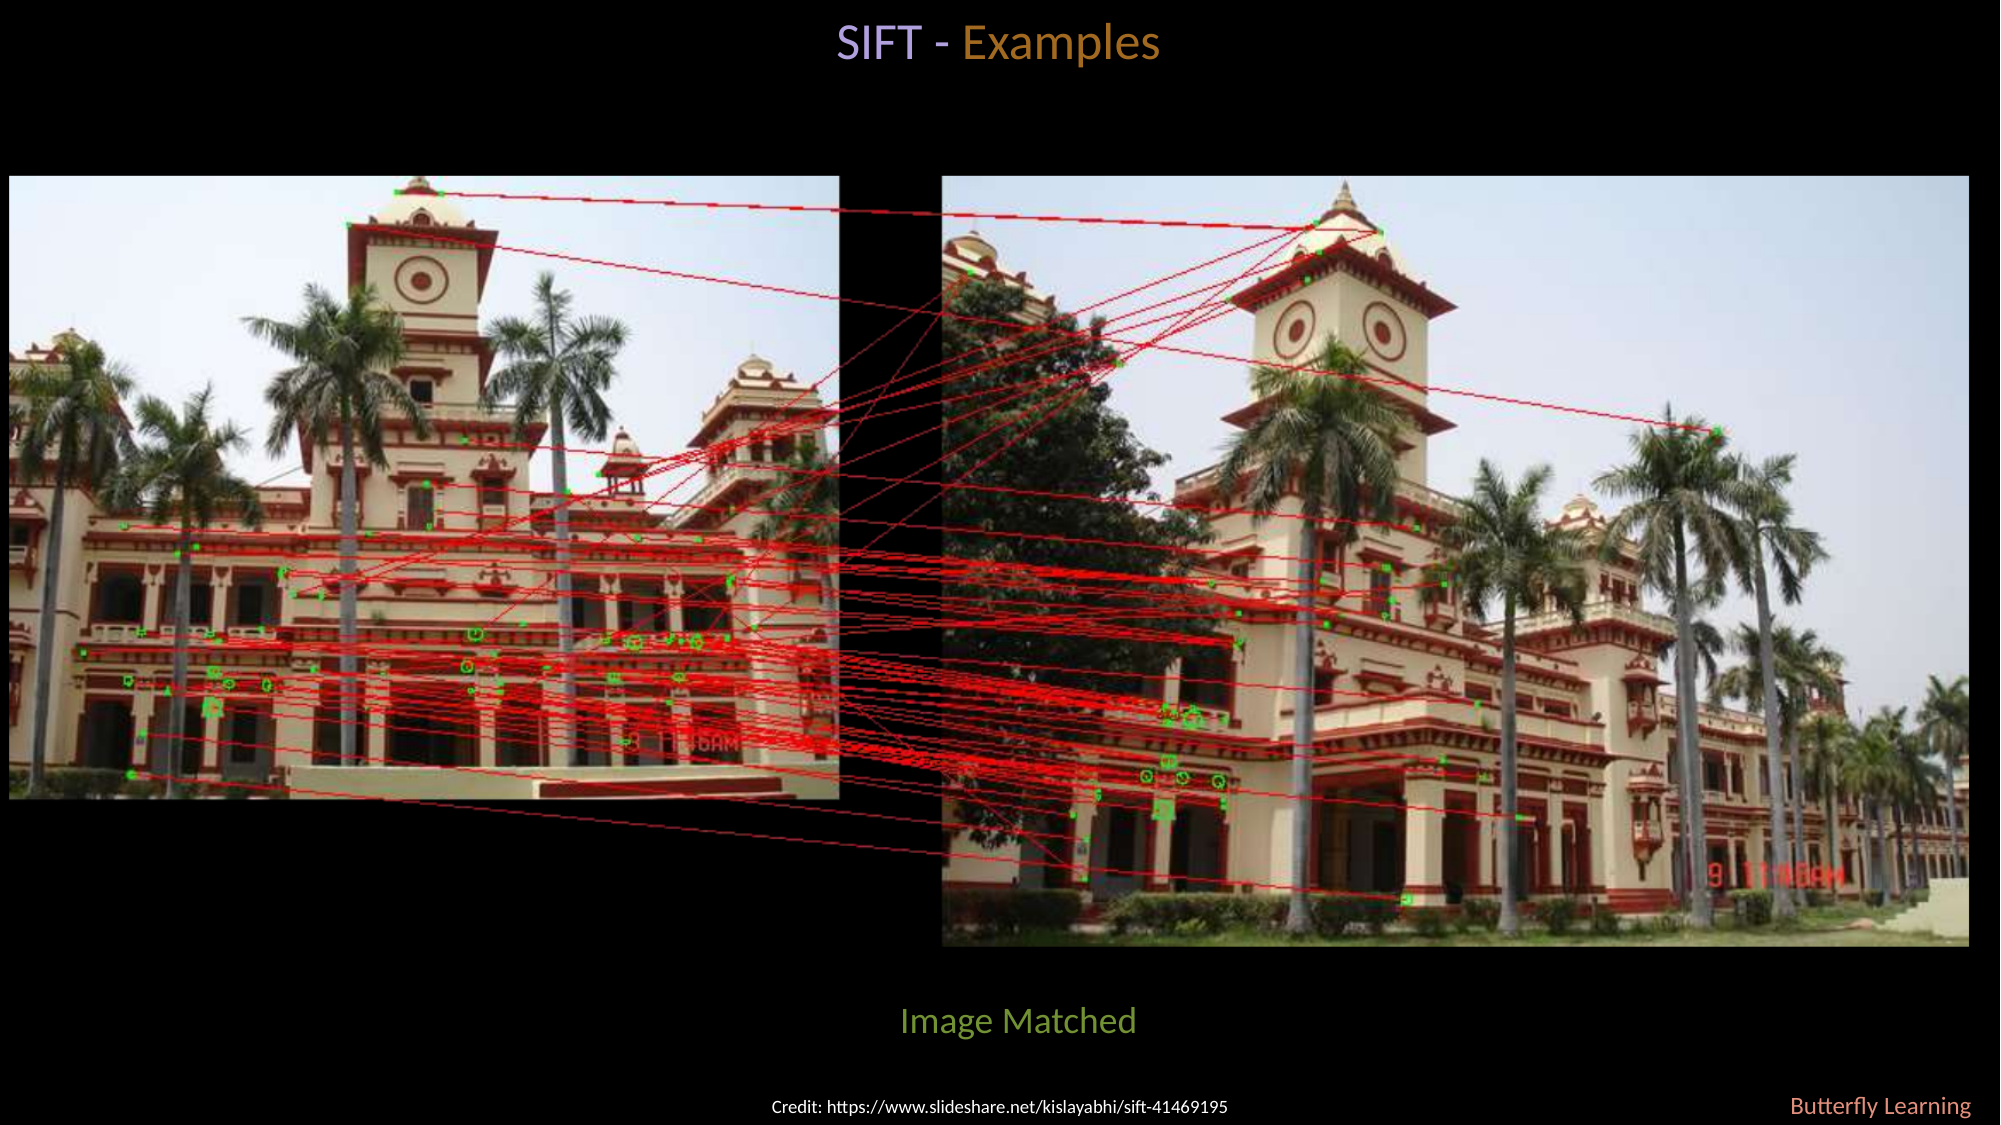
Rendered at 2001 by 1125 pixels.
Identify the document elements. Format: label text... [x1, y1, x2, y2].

text_box Credit: https://www.slideshare.net/kislayabhi/sift-41469195 [500, 1087, 1500, 1125]
text_box Butterfly Learning [1762, 1083, 2000, 1125]
text_box SIFT - Examples [821, 0, 1179, 78]
picture [0, 153, 2000, 972]
text_box Image Matched [885, 988, 1153, 1048]
